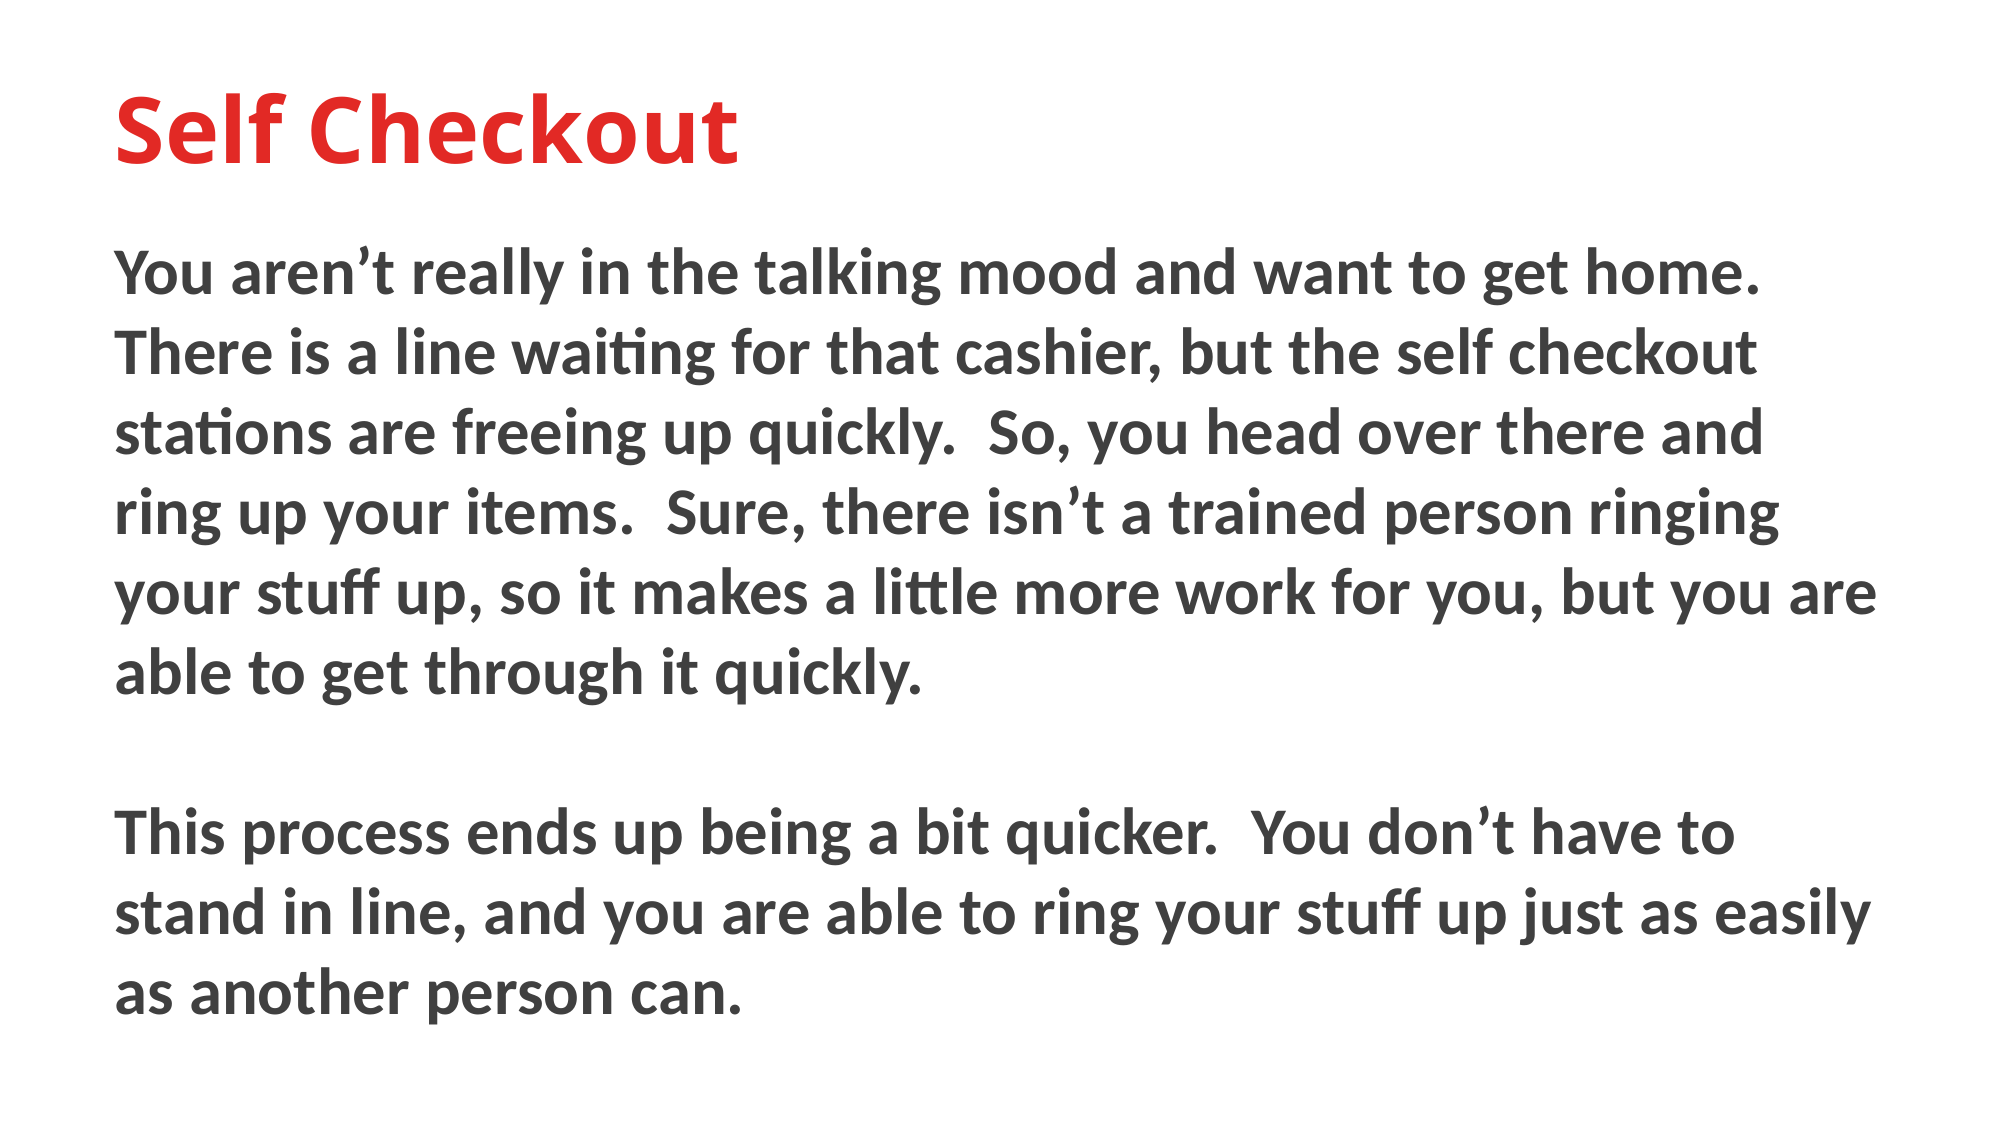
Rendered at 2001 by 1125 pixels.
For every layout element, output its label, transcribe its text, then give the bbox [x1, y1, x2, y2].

title Self Checkout [99, 63, 1901, 190]
list You aren’t really in the talking mood and want to get home. There is a line waiting for that cashier, but the self checkout stations are freeing up quickly. So, you head over there and ring up your items. Sure, there isn’t a trained person ringing your stuff up, so it makes a little more work for you, but you are able to get through it quickly. This process ends up being a bit quicker. You don’t have to stand in line, and you are able to ring your stuff up just as easily as another person can. [99, 220, 1901, 1125]
